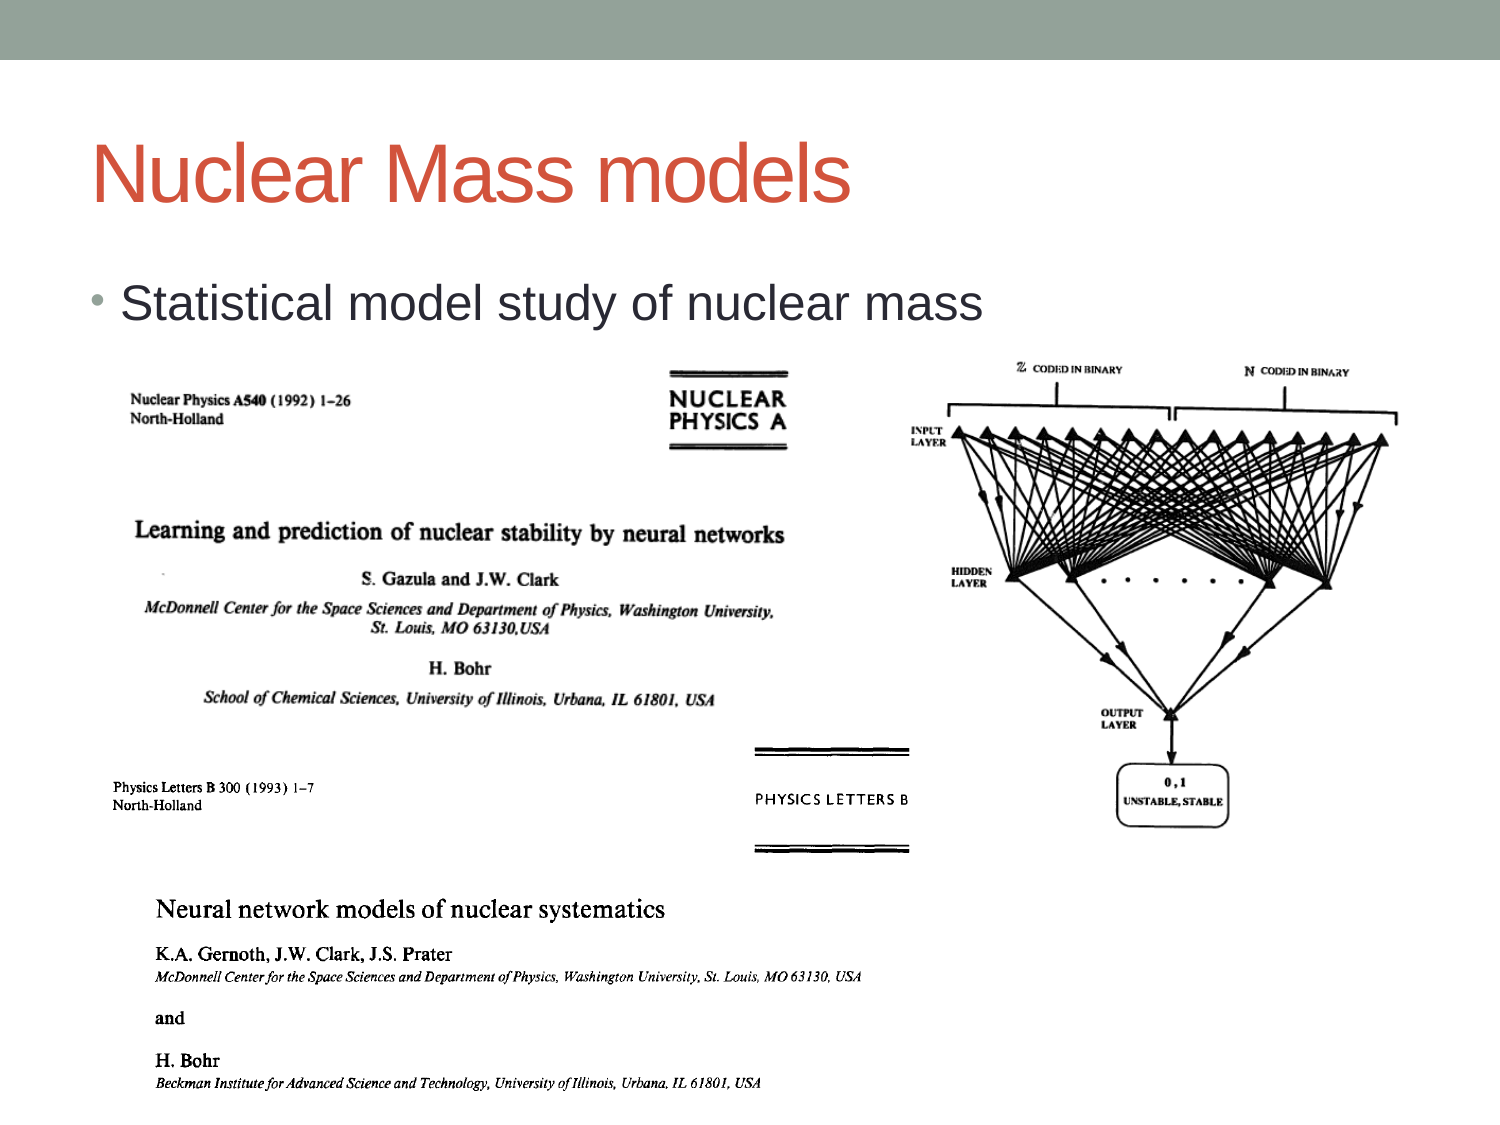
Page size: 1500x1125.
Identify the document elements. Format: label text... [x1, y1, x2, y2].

list Statistical model study of nuclear mass [75, 262, 1425, 350]
picture [99, 349, 1428, 1101]
title Nuclear Mass models [75, 87, 1425, 250]
